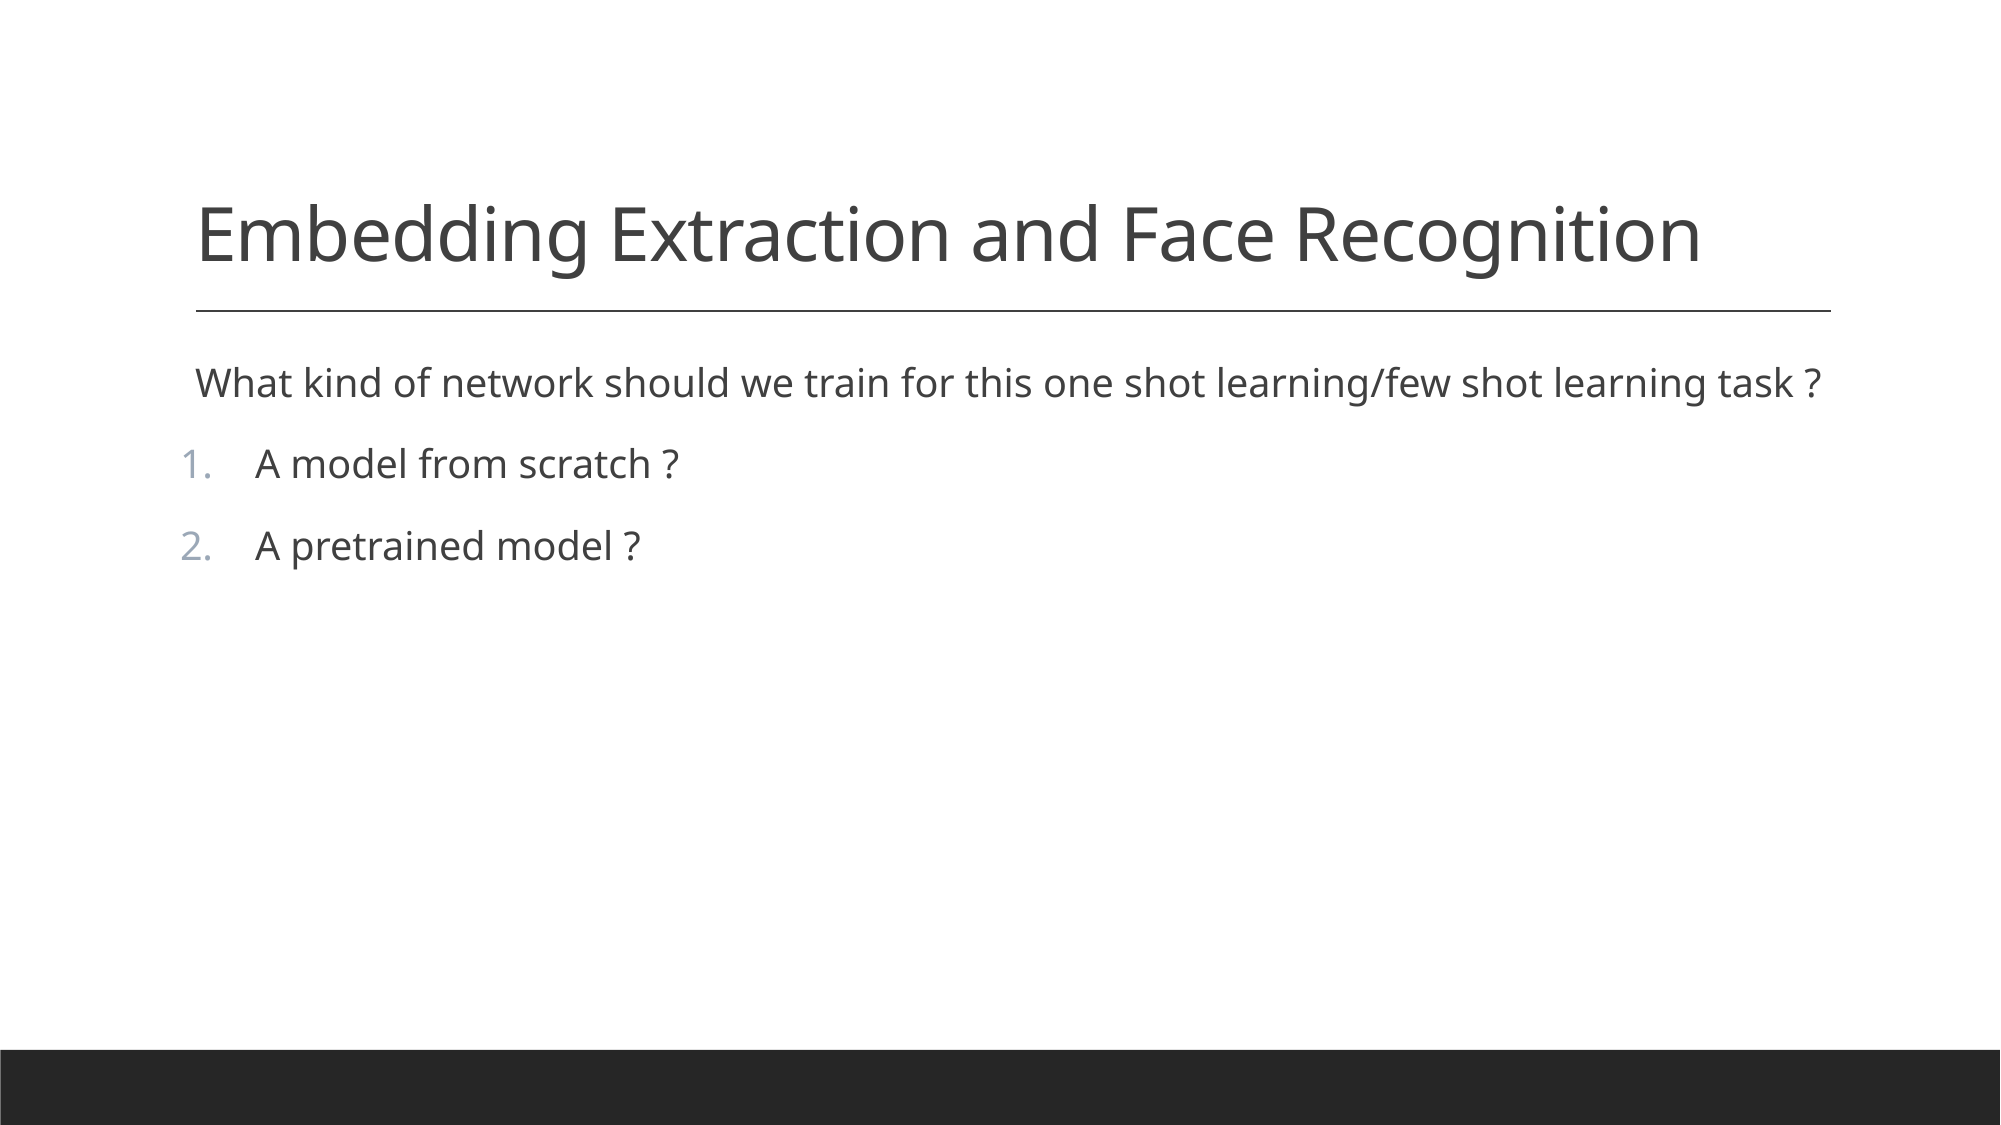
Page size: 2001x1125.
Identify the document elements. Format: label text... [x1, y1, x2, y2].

title Embedding Extraction and Face Recognition [180, 47, 1830, 285]
list What kind of network should we train for this one shot learning/few shot learning task ? A model from scratch ? A pretrained model ? [180, 345, 1830, 963]
